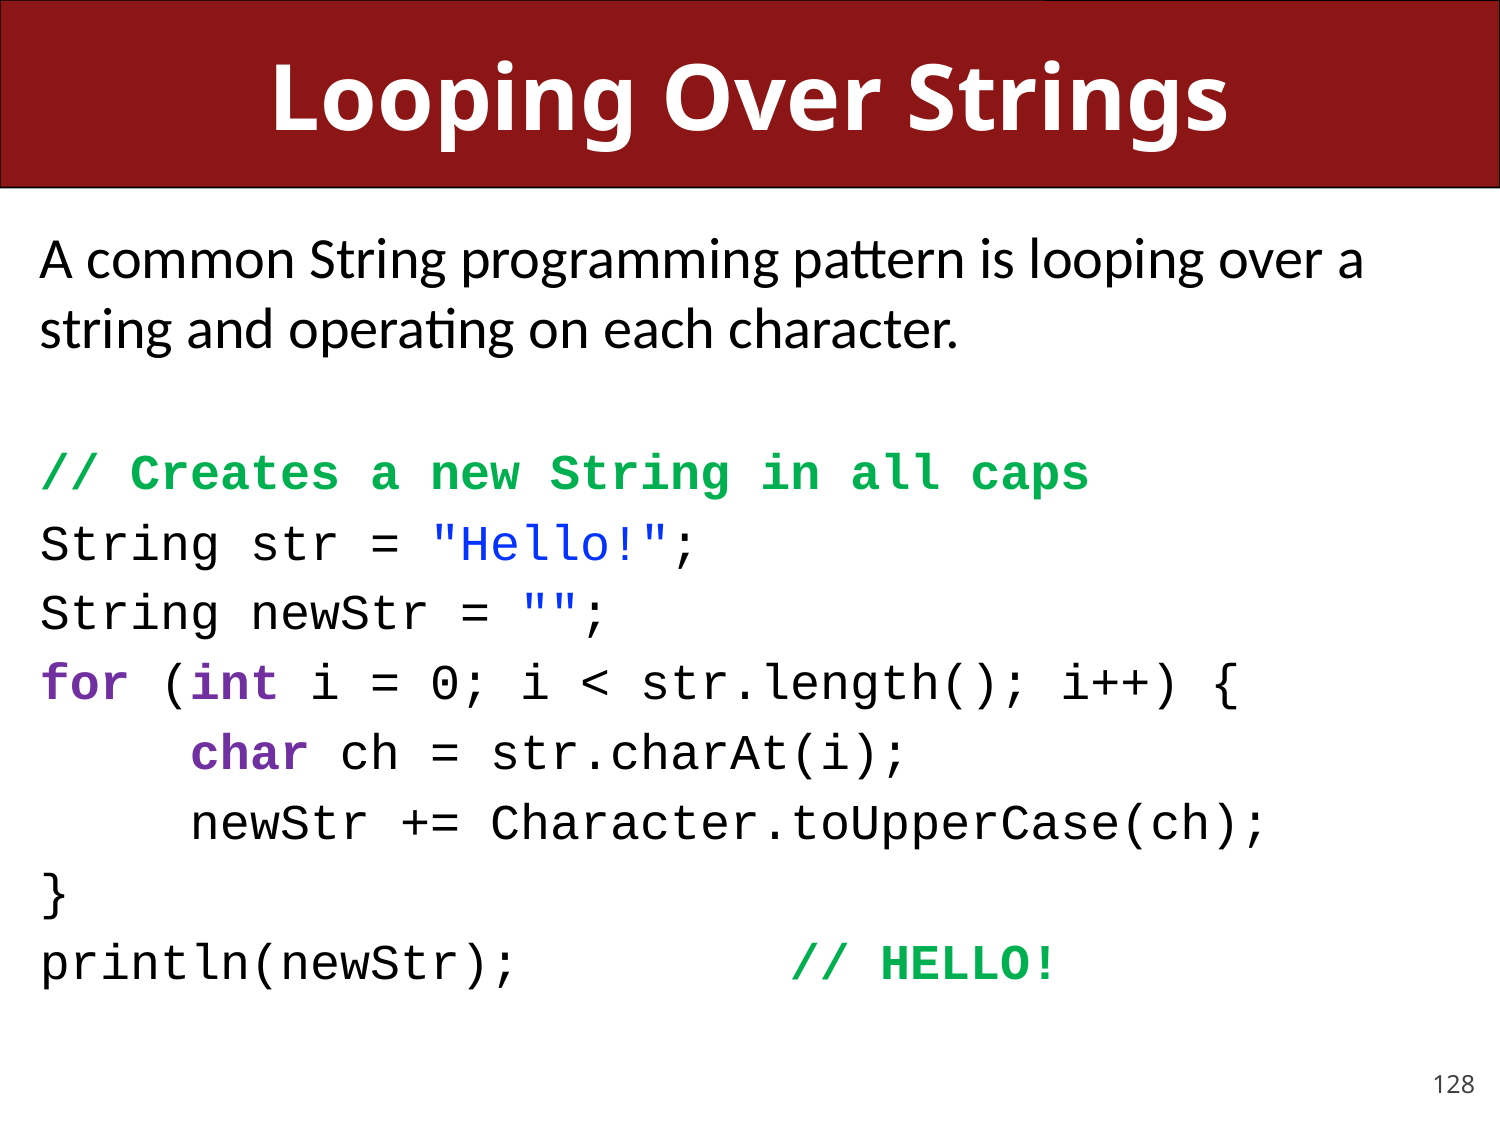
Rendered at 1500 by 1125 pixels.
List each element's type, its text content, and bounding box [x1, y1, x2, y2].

title Looping Over Strings [75, 0, 1425, 188]
list A common String programming pattern is looping over a string and operating on each character. // Creates a new String in all caps String str = "Hello!"; String newStr = ""; for (int i = 0; i < str.length(); i++) { char ch = str.charAt(i); newStr += Character.toUpperCase(ch); } println(newStr); // HELLO! [24, 212, 1475, 1063]
